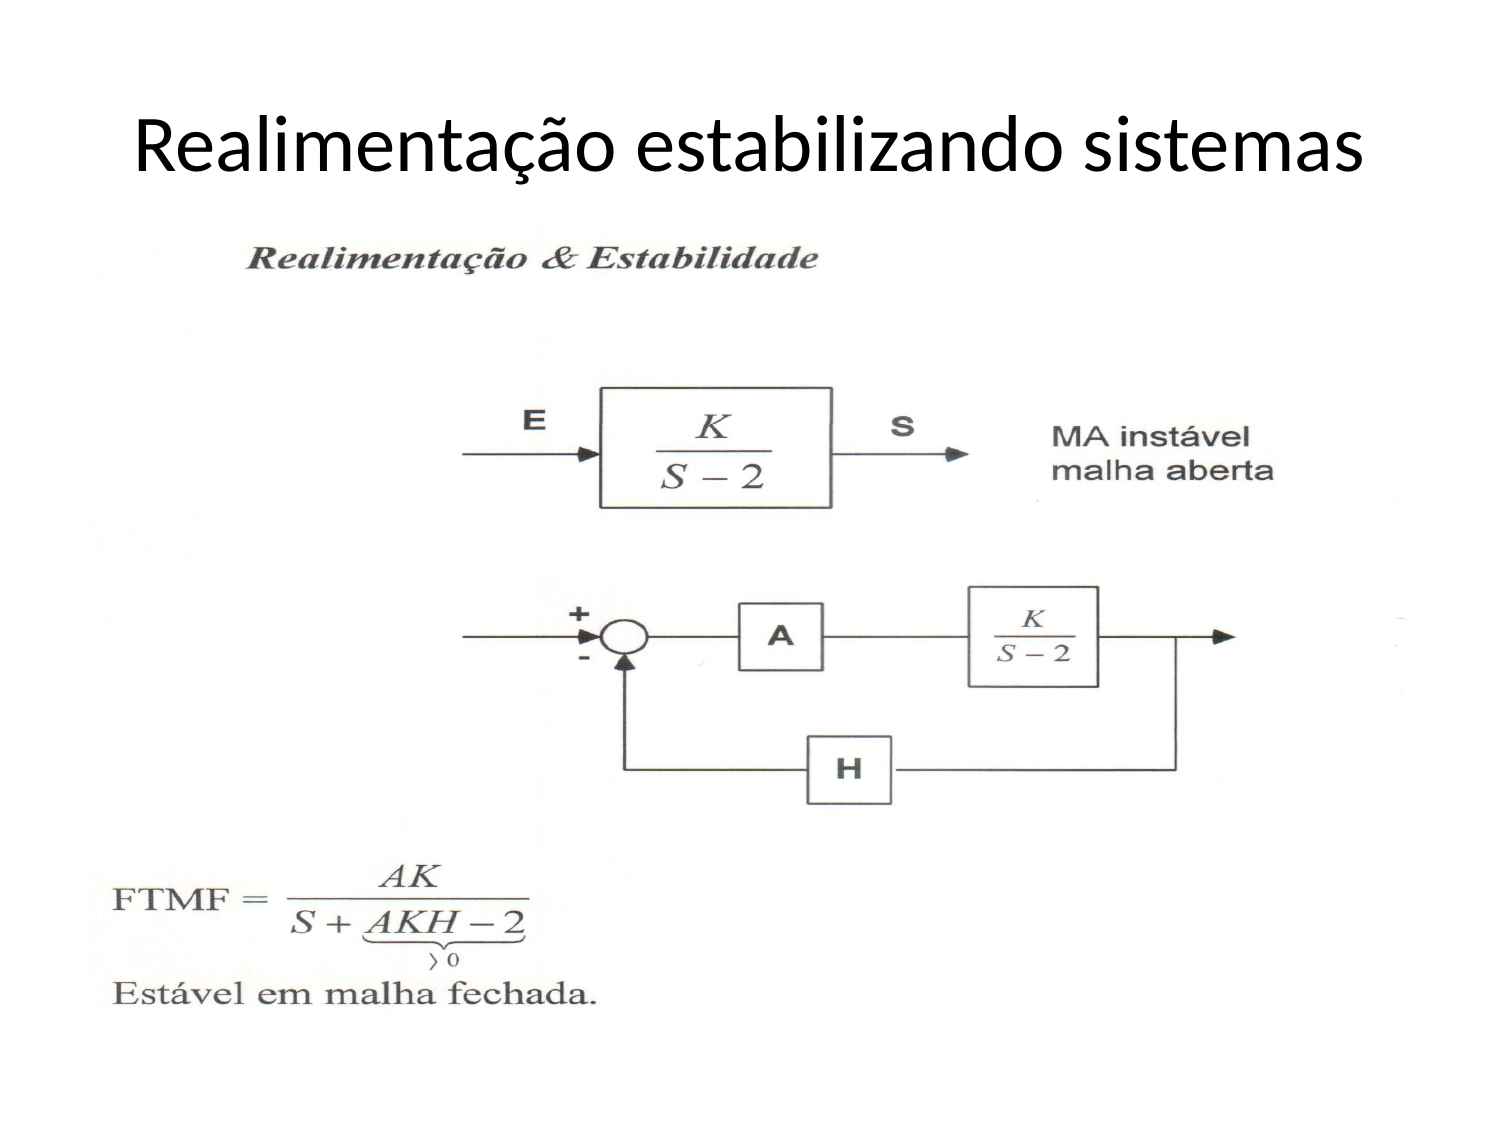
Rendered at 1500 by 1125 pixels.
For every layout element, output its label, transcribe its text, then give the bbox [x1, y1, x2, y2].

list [88, 219, 1412, 1059]
title Realimentação estabilizando sistemas [75, 45, 1425, 233]
